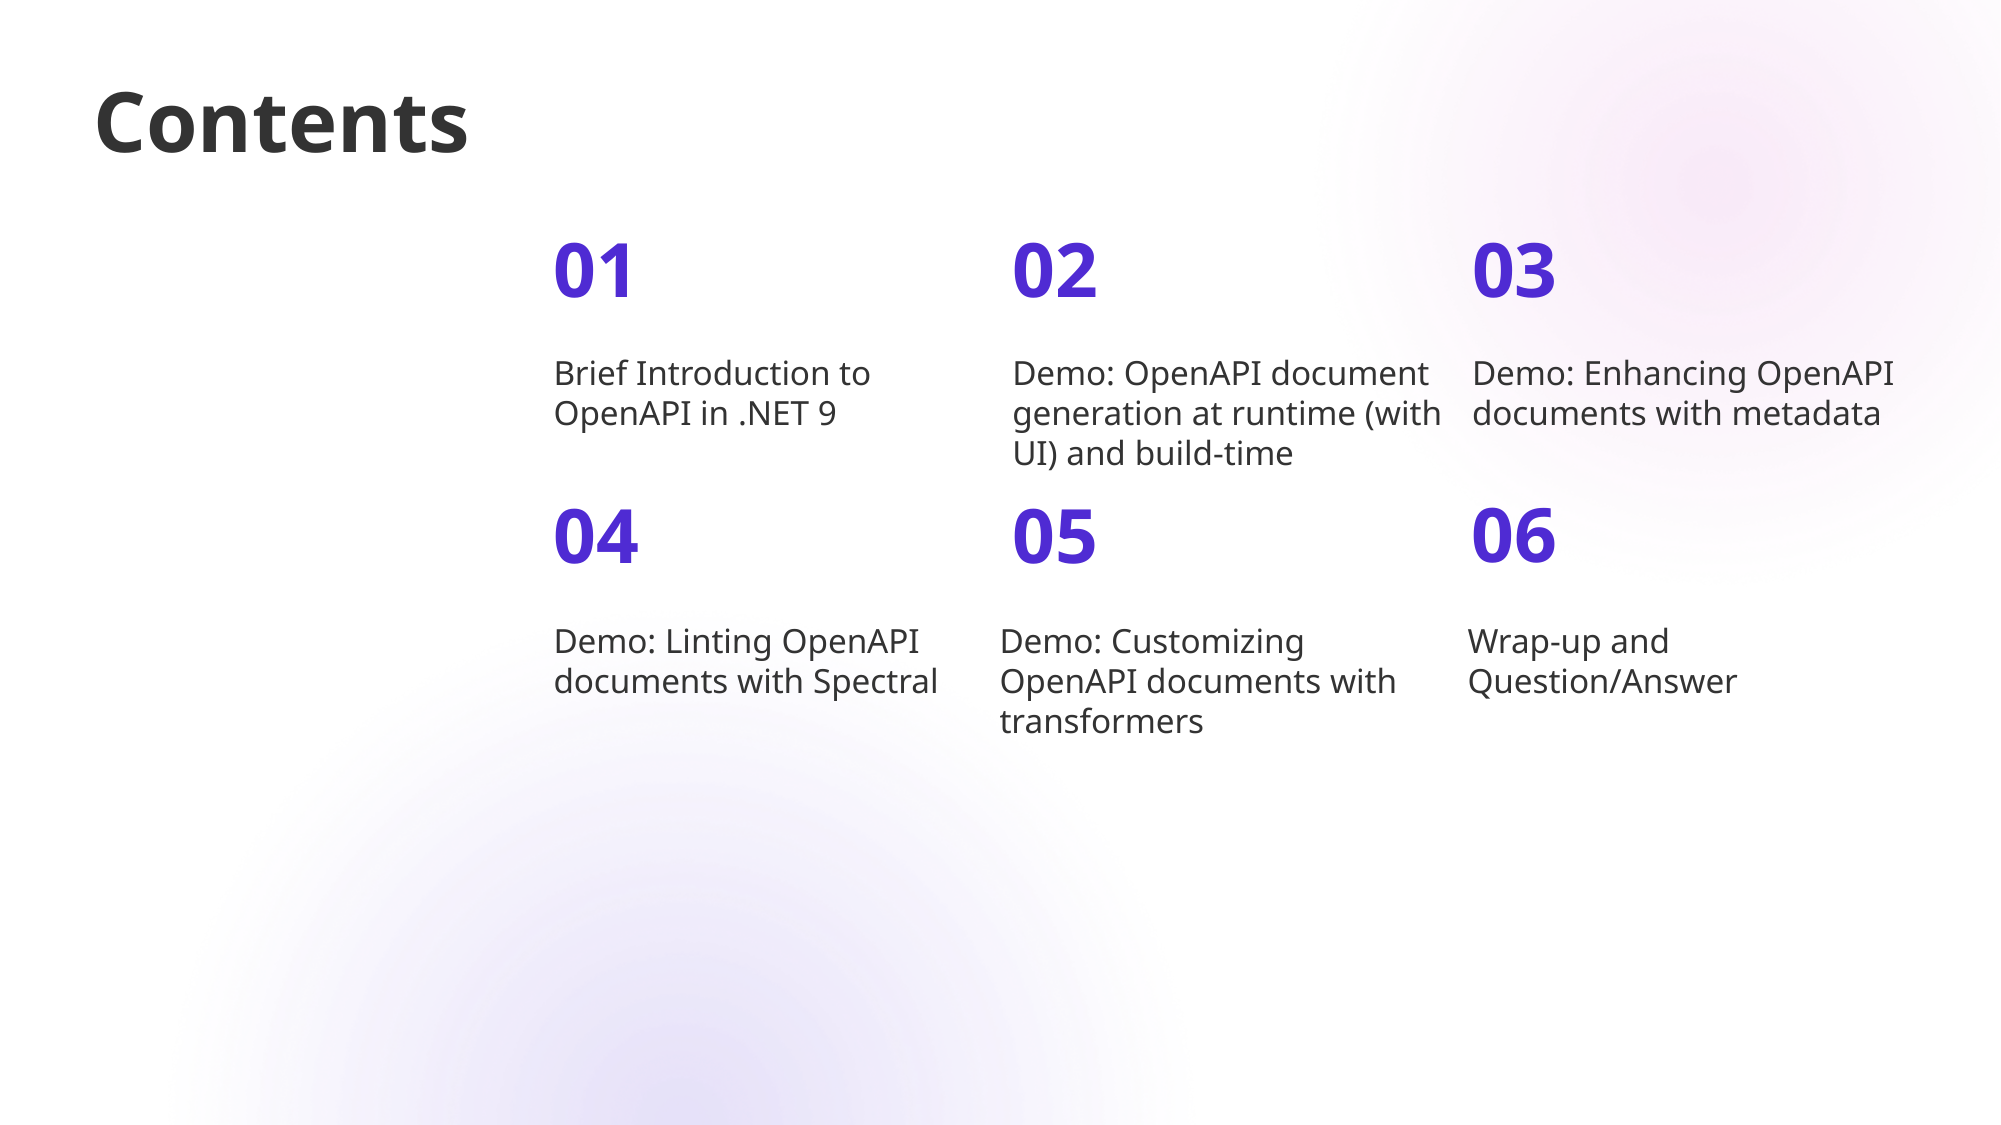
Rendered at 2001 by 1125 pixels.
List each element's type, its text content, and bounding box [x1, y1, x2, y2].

list Brief Introduction to OpenAPI in .NET 9 [553, 352, 985, 433]
text_box Demo: Customizing OpenAPI documents with transformers [999, 620, 1431, 741]
list 02 [1012, 222, 1446, 314]
picture [120, 562, 1243, 1125]
list Demo: Linting OpenAPI documents with Spectral [553, 620, 985, 702]
list Demo: Enhancing OpenAPI documents with metadata [1472, 352, 1908, 433]
list 05 [1012, 488, 1446, 580]
list Demo: OpenAPI document generation at runtime (with UI) and build-time [1012, 352, 1446, 474]
text_box Wrap-up and Question/Answer [1467, 620, 1901, 701]
title Contents [93, 69, 1902, 171]
list 03 [1472, 222, 1906, 314]
text_box 06 [1471, 487, 1905, 579]
picture [1271, 0, 2001, 630]
list 01 [553, 222, 987, 314]
list 04 [553, 488, 987, 580]
